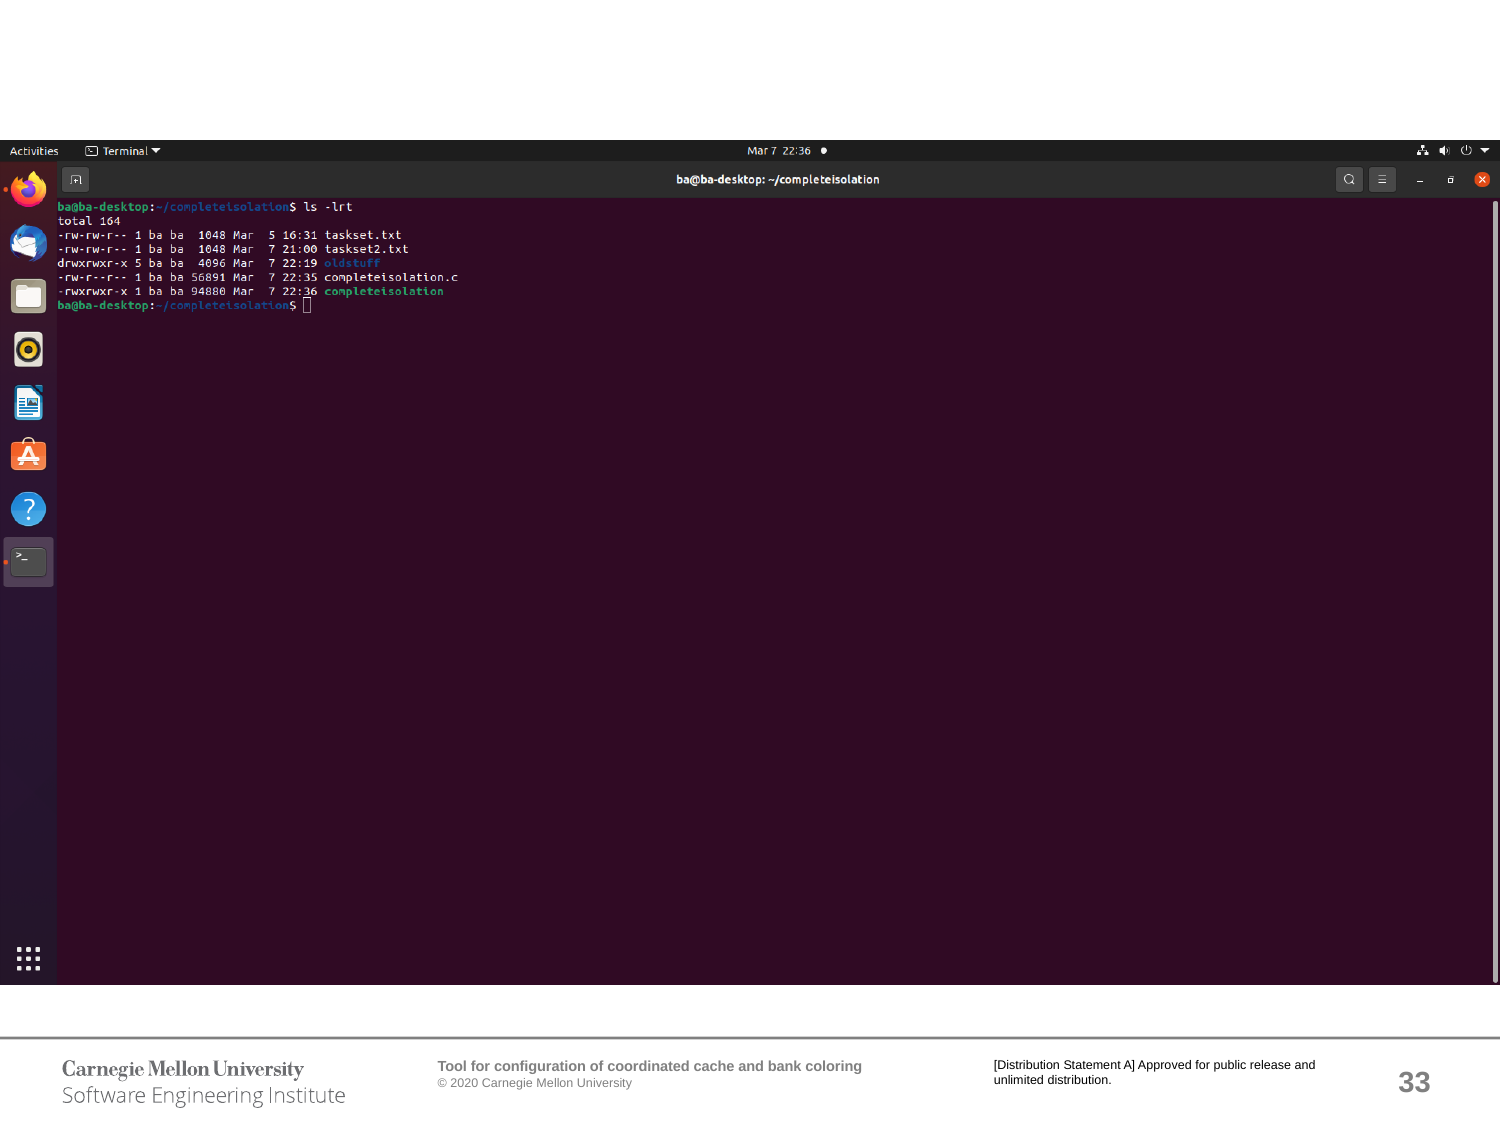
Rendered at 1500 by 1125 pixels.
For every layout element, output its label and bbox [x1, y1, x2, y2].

picture [0, 140, 1500, 985]
